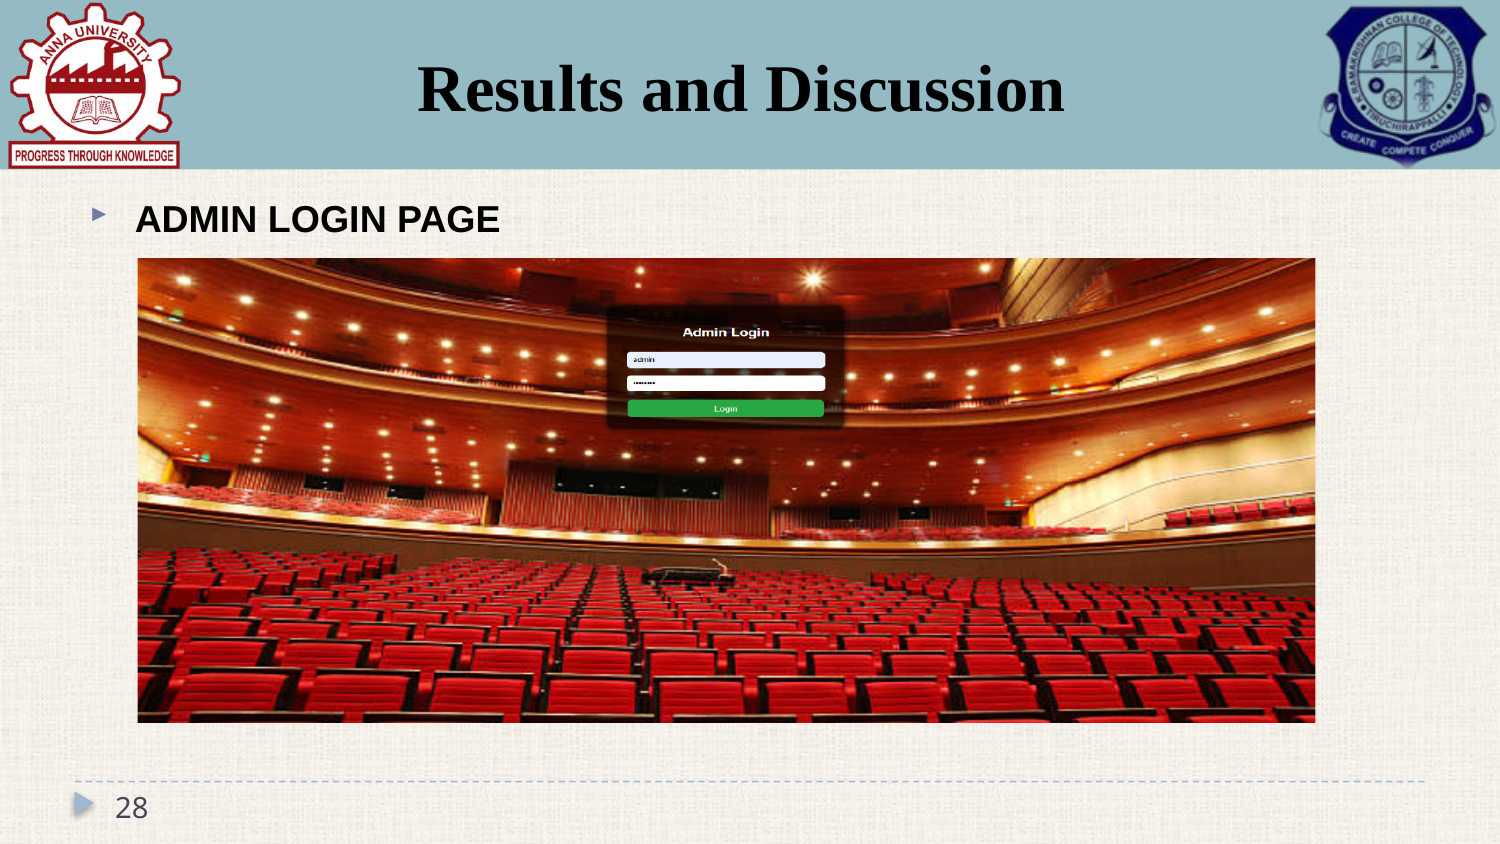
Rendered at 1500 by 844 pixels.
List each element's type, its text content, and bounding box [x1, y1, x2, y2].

slide_number 28 [100, 782, 426, 827]
picture [1315, 1, 1500, 176]
title Results and Discussion [0, 0, 1500, 170]
list ADMIN LOGIN PAGE [75, 187, 1425, 758]
picture [5, 1, 182, 170]
picture [137, 258, 1316, 723]
